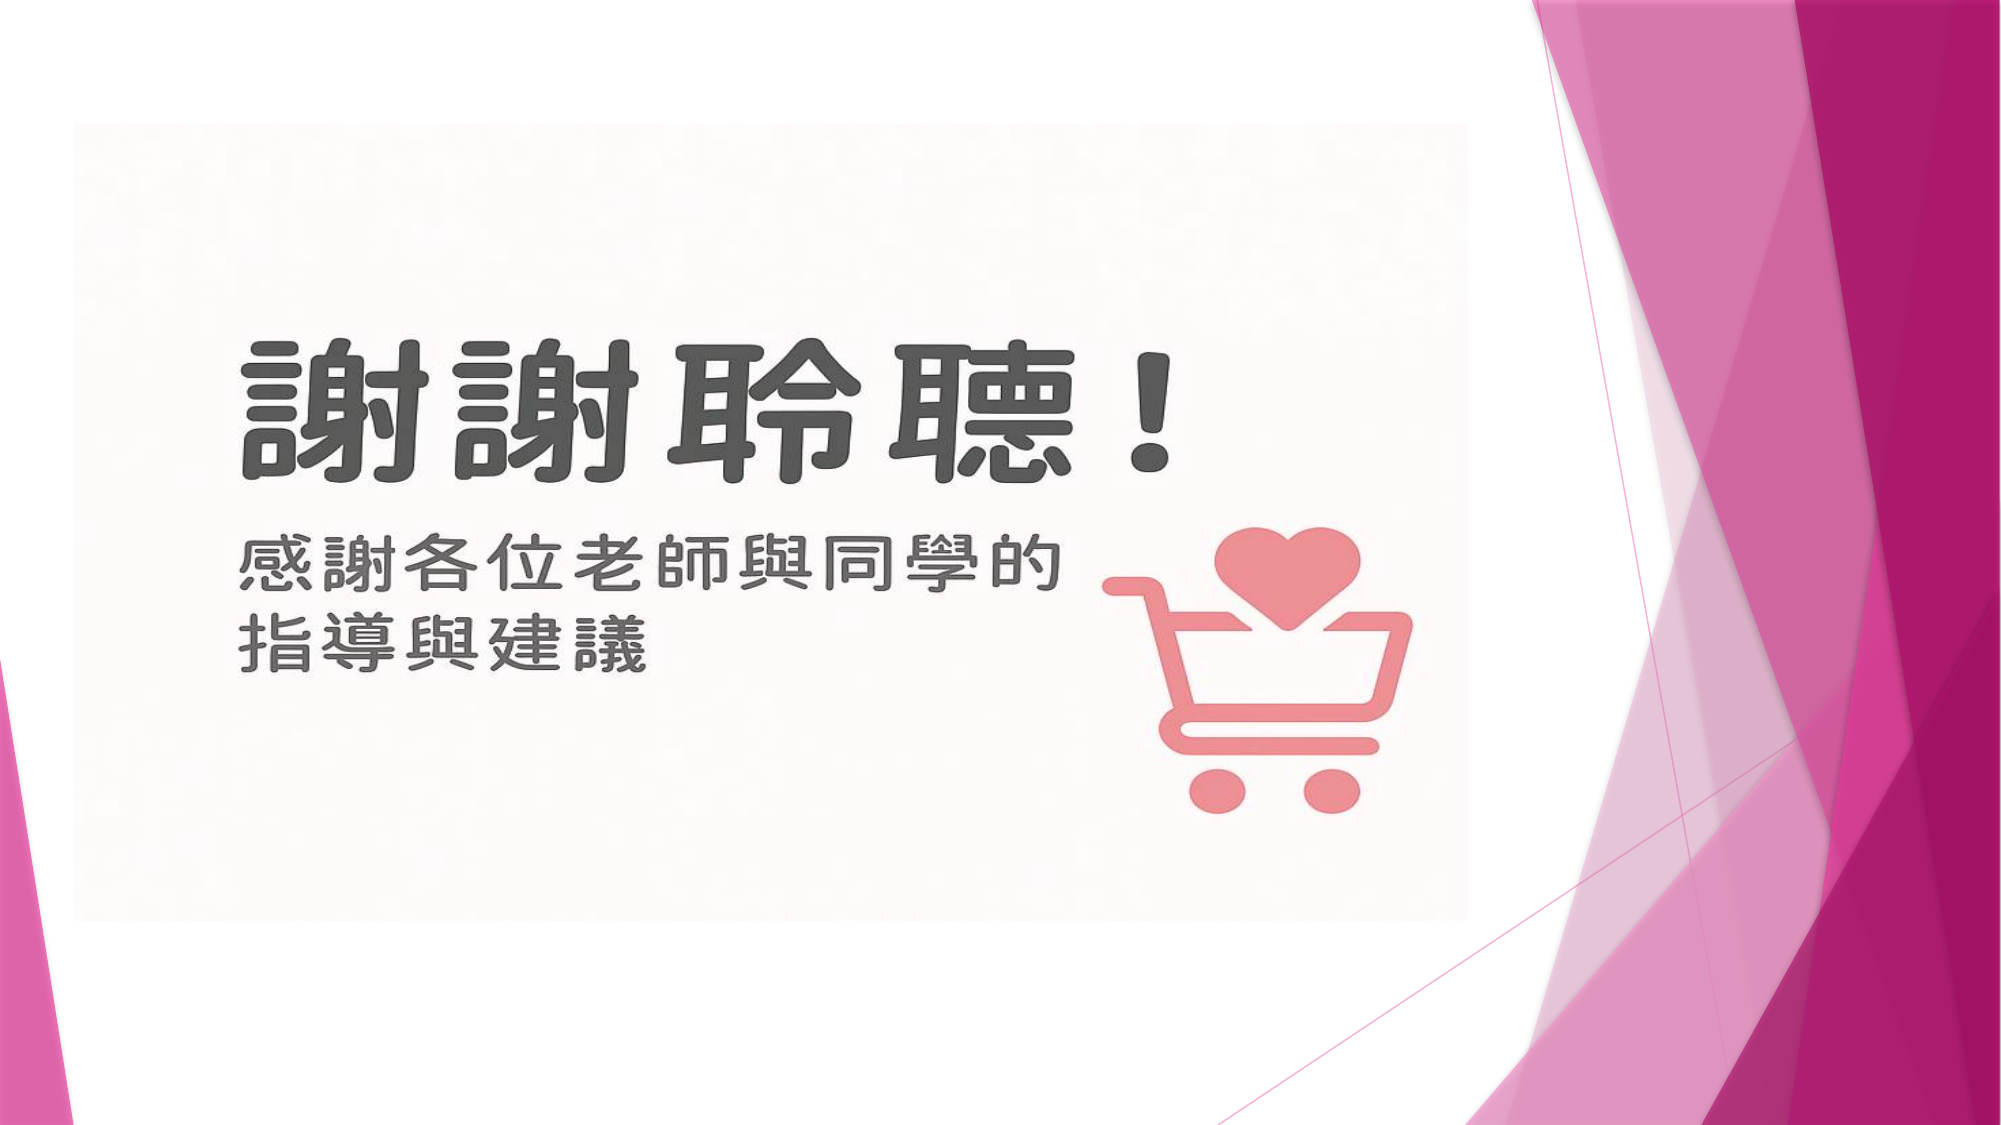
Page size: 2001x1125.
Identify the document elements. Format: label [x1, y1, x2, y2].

picture [73, 123, 1469, 922]
